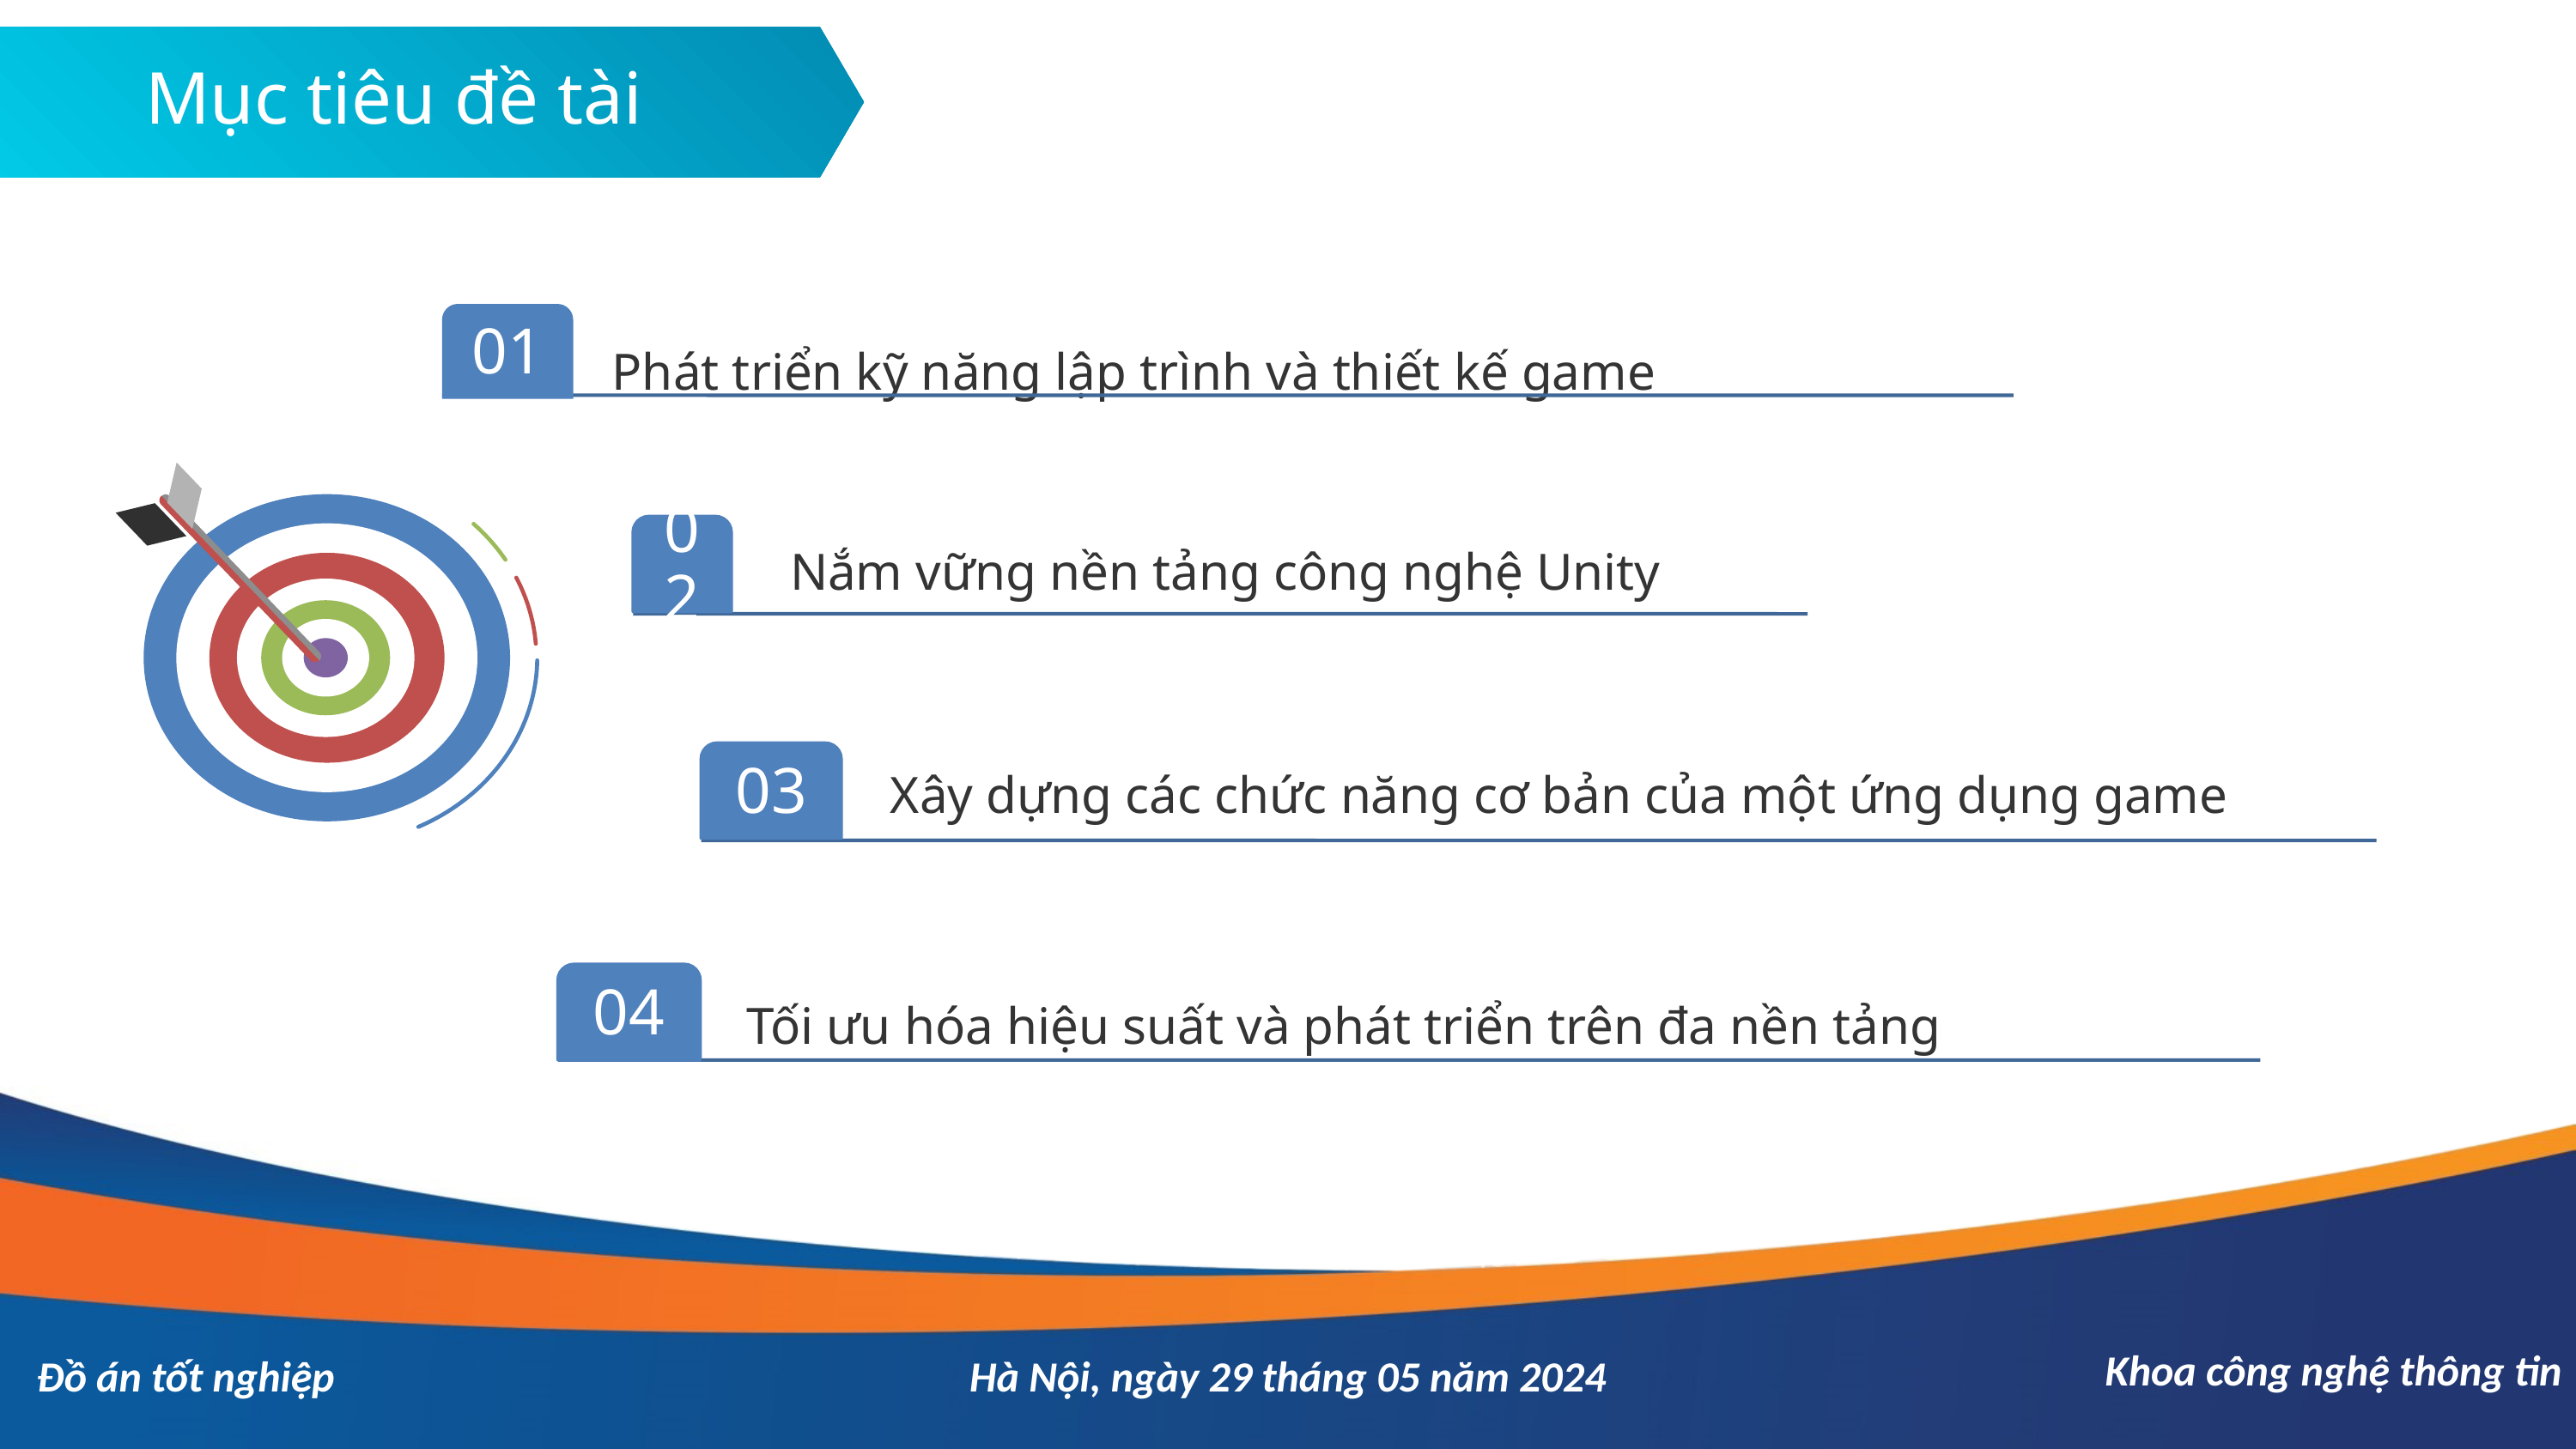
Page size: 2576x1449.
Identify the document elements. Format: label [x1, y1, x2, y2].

text_box [113, 463, 538, 846]
text_box [633, 498, 2126, 672]
text_box [557, 949, 2355, 1116]
text_box [441, 303, 2014, 408]
text_box [701, 724, 2484, 899]
picture [0, 686, 2576, 1449]
text_box [0, 27, 865, 178]
